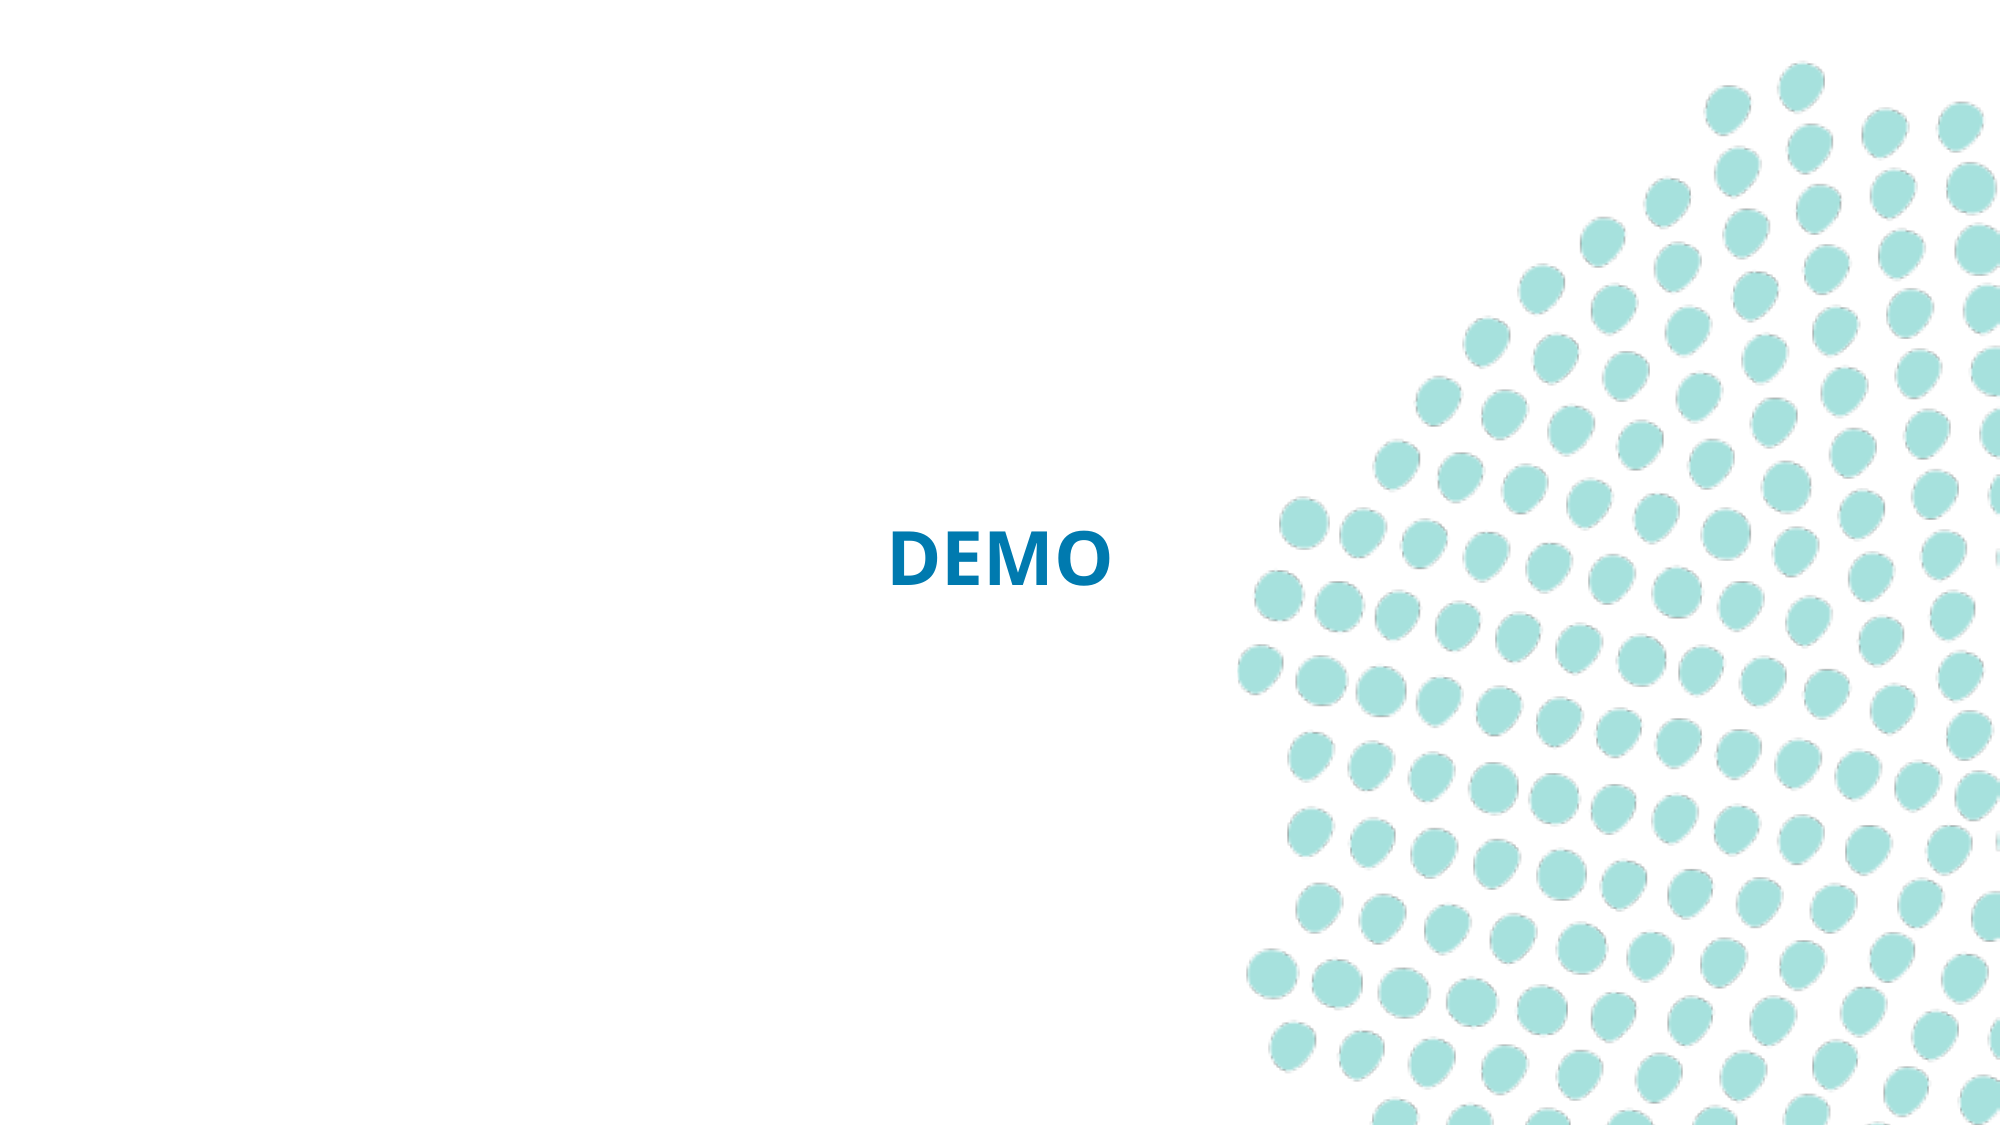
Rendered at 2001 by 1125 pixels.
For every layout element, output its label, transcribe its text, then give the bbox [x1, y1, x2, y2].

picture [1237, 54, 2000, 1125]
text_box DEMO [0, 512, 1237, 611]
